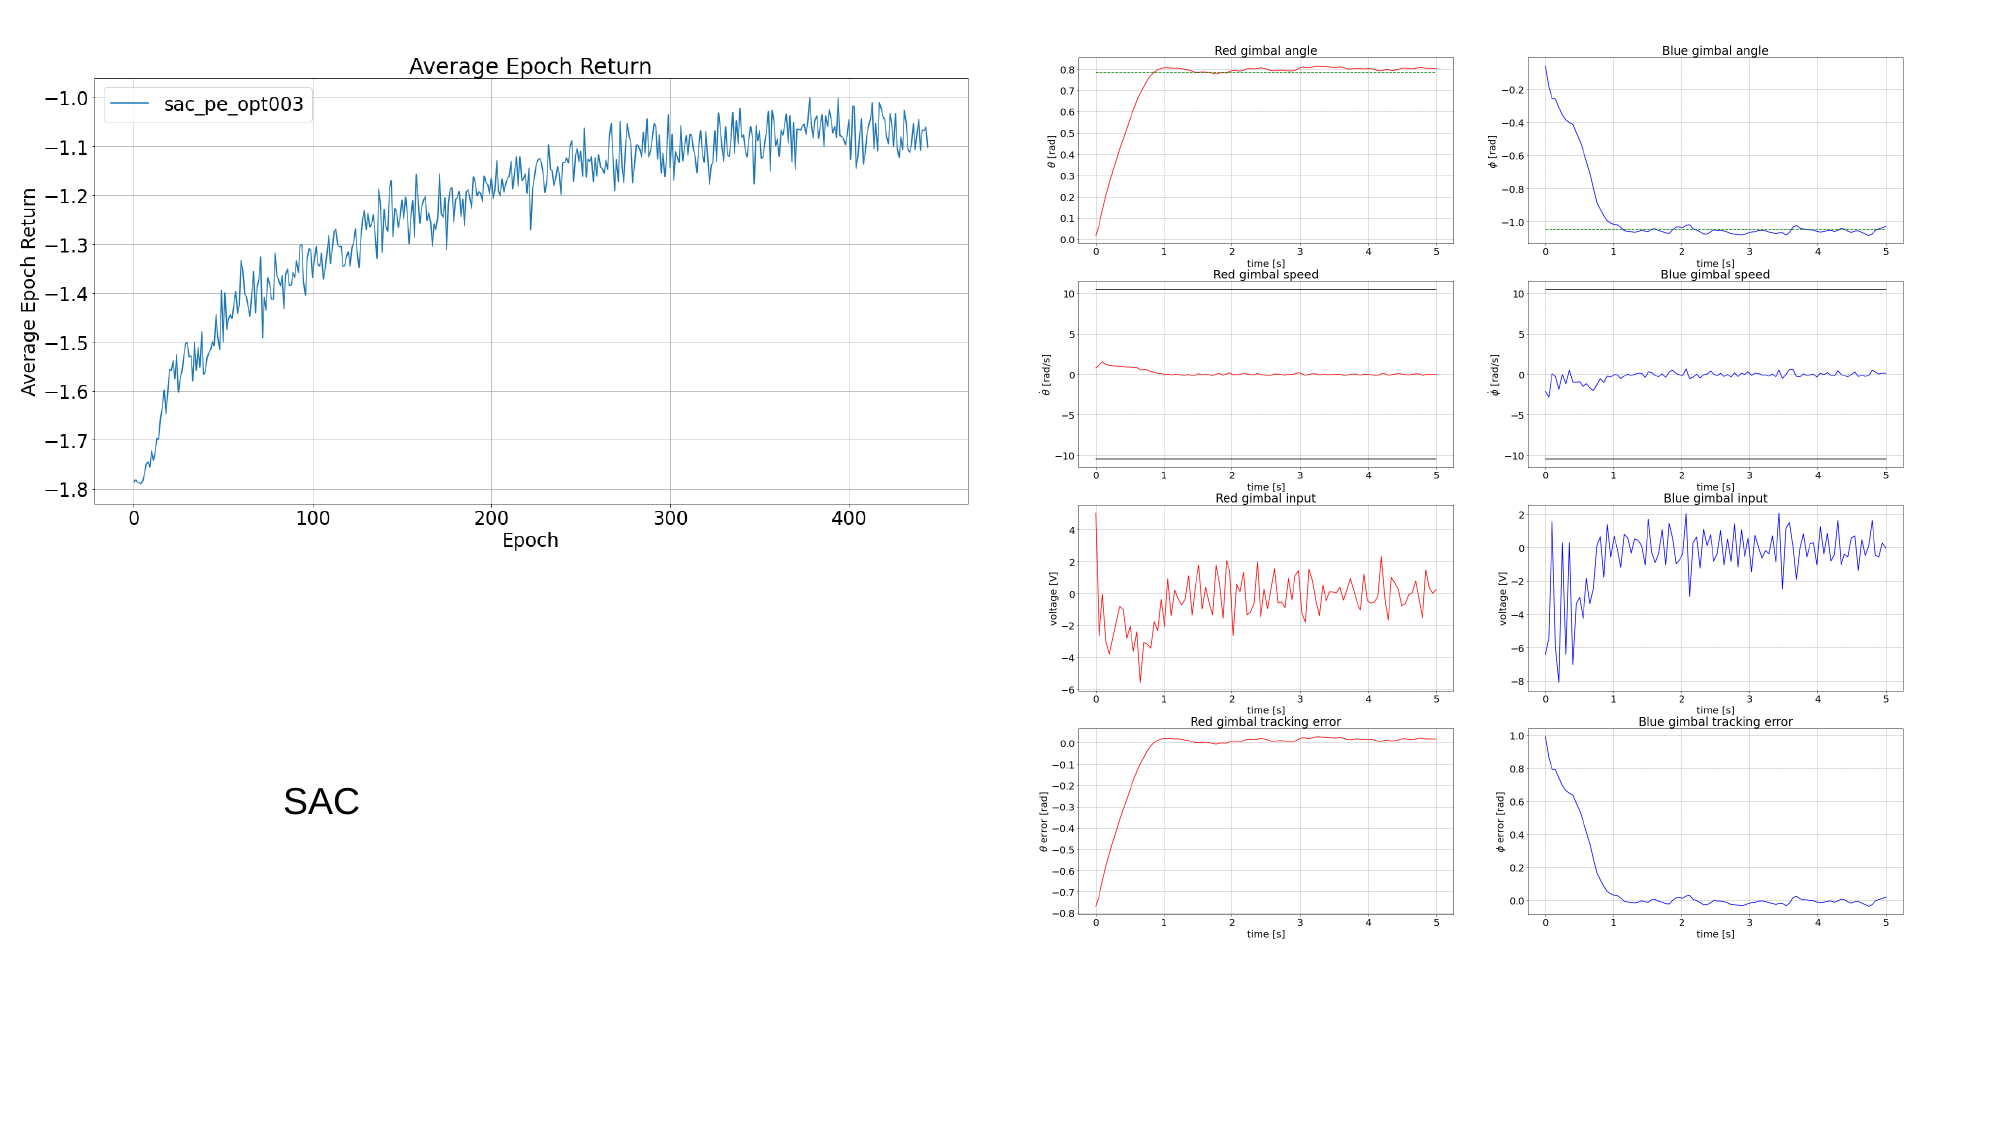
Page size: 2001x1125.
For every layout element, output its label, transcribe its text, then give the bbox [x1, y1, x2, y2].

text_box SAC [268, 769, 493, 830]
picture [15, 51, 972, 555]
picture [1035, 42, 1906, 942]
